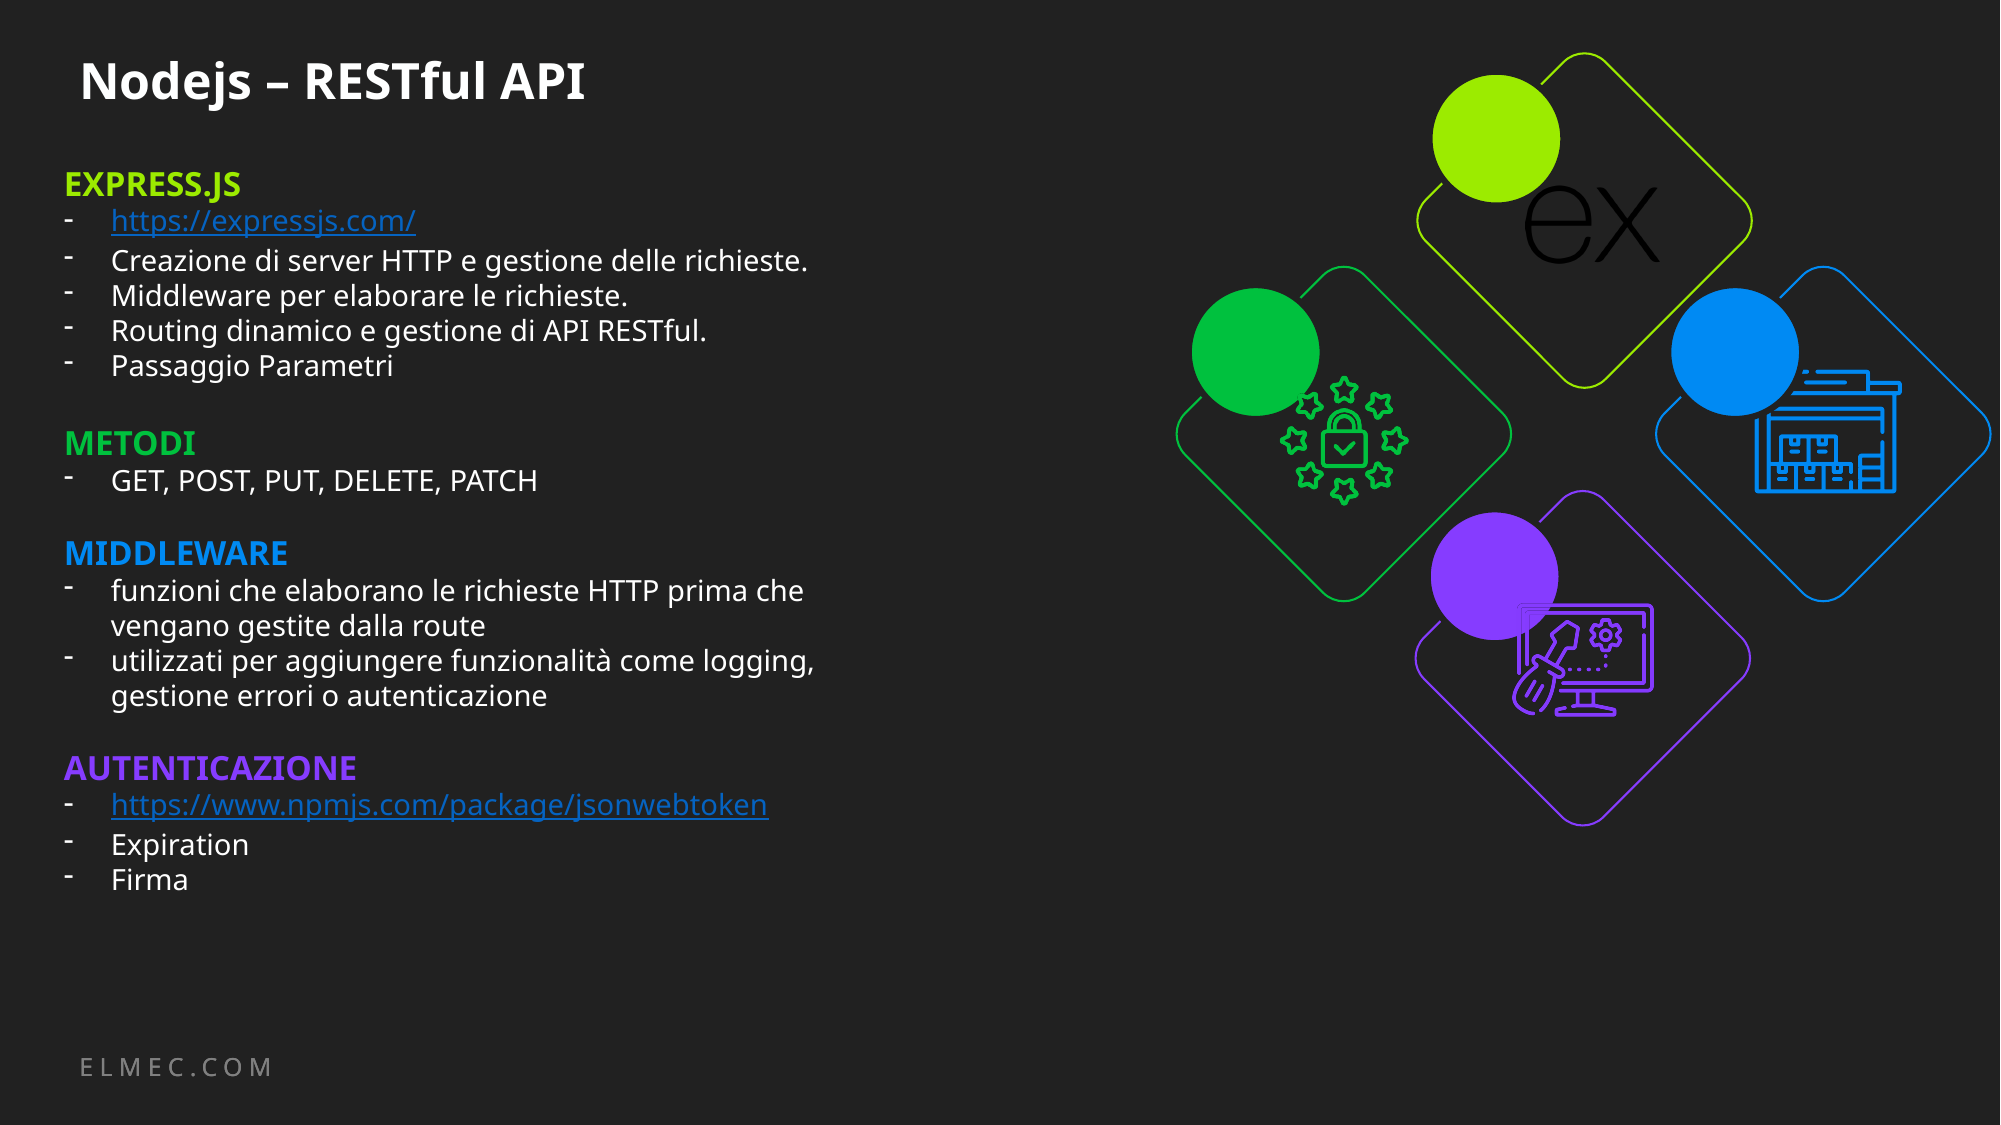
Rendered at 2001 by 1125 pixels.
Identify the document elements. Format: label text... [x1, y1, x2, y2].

picture [1512, 589, 1654, 732]
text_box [1412, 488, 1753, 829]
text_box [1653, 263, 1994, 605]
title Nodejs – RESTful API [64, 49, 1790, 112]
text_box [1173, 263, 1515, 605]
picture [1525, 156, 1660, 292]
picture [1275, 371, 1413, 510]
text_box EXPRESS.JS https://expressjs.com/ Creazione di server HTTP e gestione delle richieste. Middleware per elaborare le richieste. Routing dinamico e gestione di API RESTful. Passaggio Parametri METODI GET, POST, PUT, DELETE, PATCH MIDDLEWARE funzioni che elaborano le richieste HTTP prima che vengano gestite dalla route utilizzati per aggiungere funzionalità come logging, gestione errori o autenticazione AUTENTICAZIONE https://www.npmjs.com/package/jsonwebtoken Expiration Firma [53, 157, 914, 1012]
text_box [1414, 50, 1755, 391]
